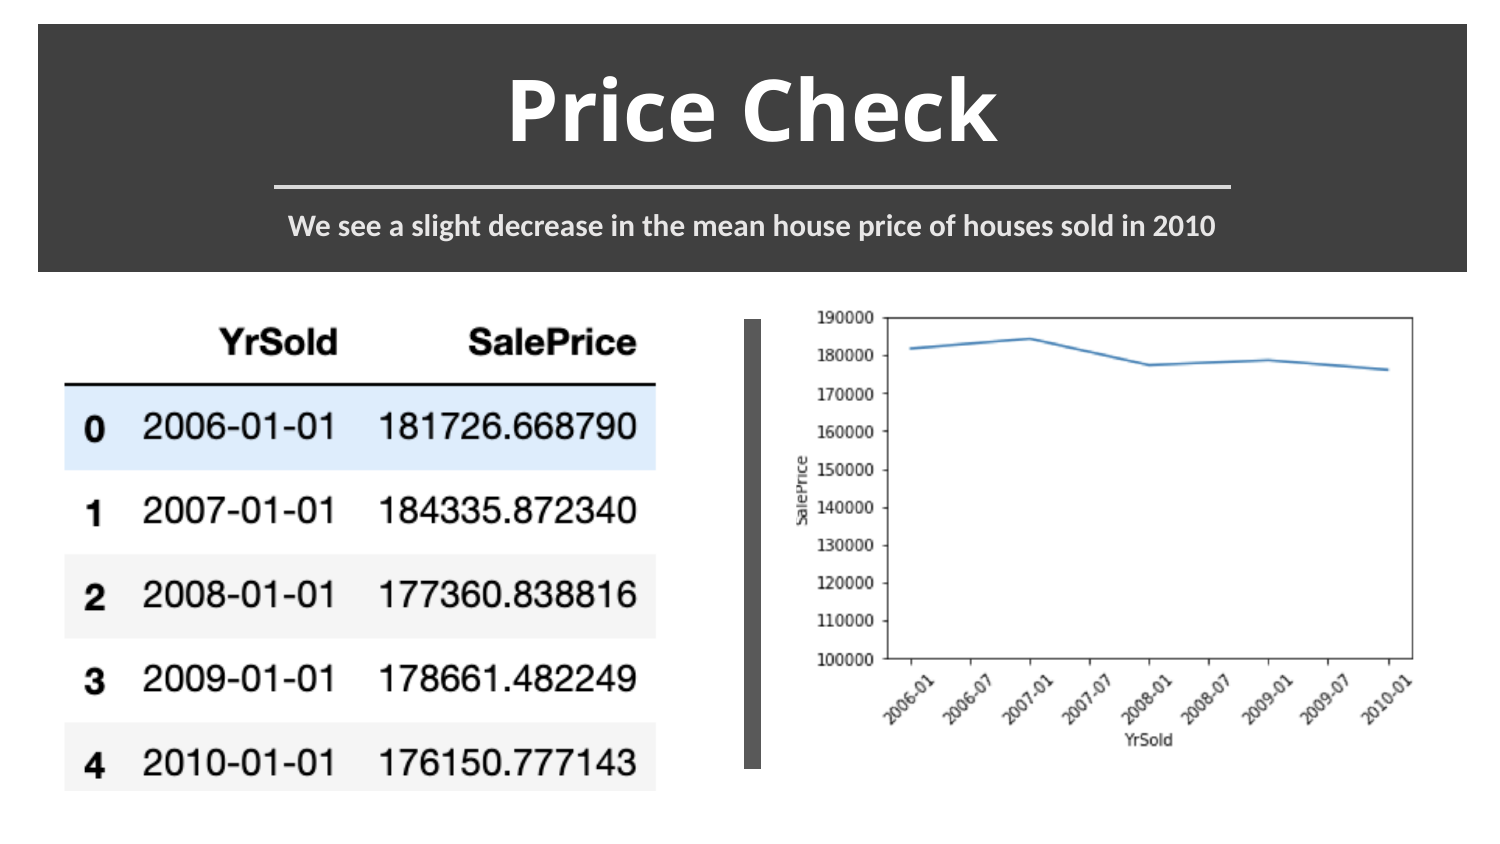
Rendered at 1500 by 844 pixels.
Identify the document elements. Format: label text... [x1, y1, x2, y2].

picture [43, 298, 709, 791]
list We see a slight decrease in the mean house price of houses sold in 2010 [189, 202, 1315, 255]
text_box [48, 33, 1457, 262]
title Price Check [67, 53, 1438, 168]
picture [796, 298, 1461, 791]
